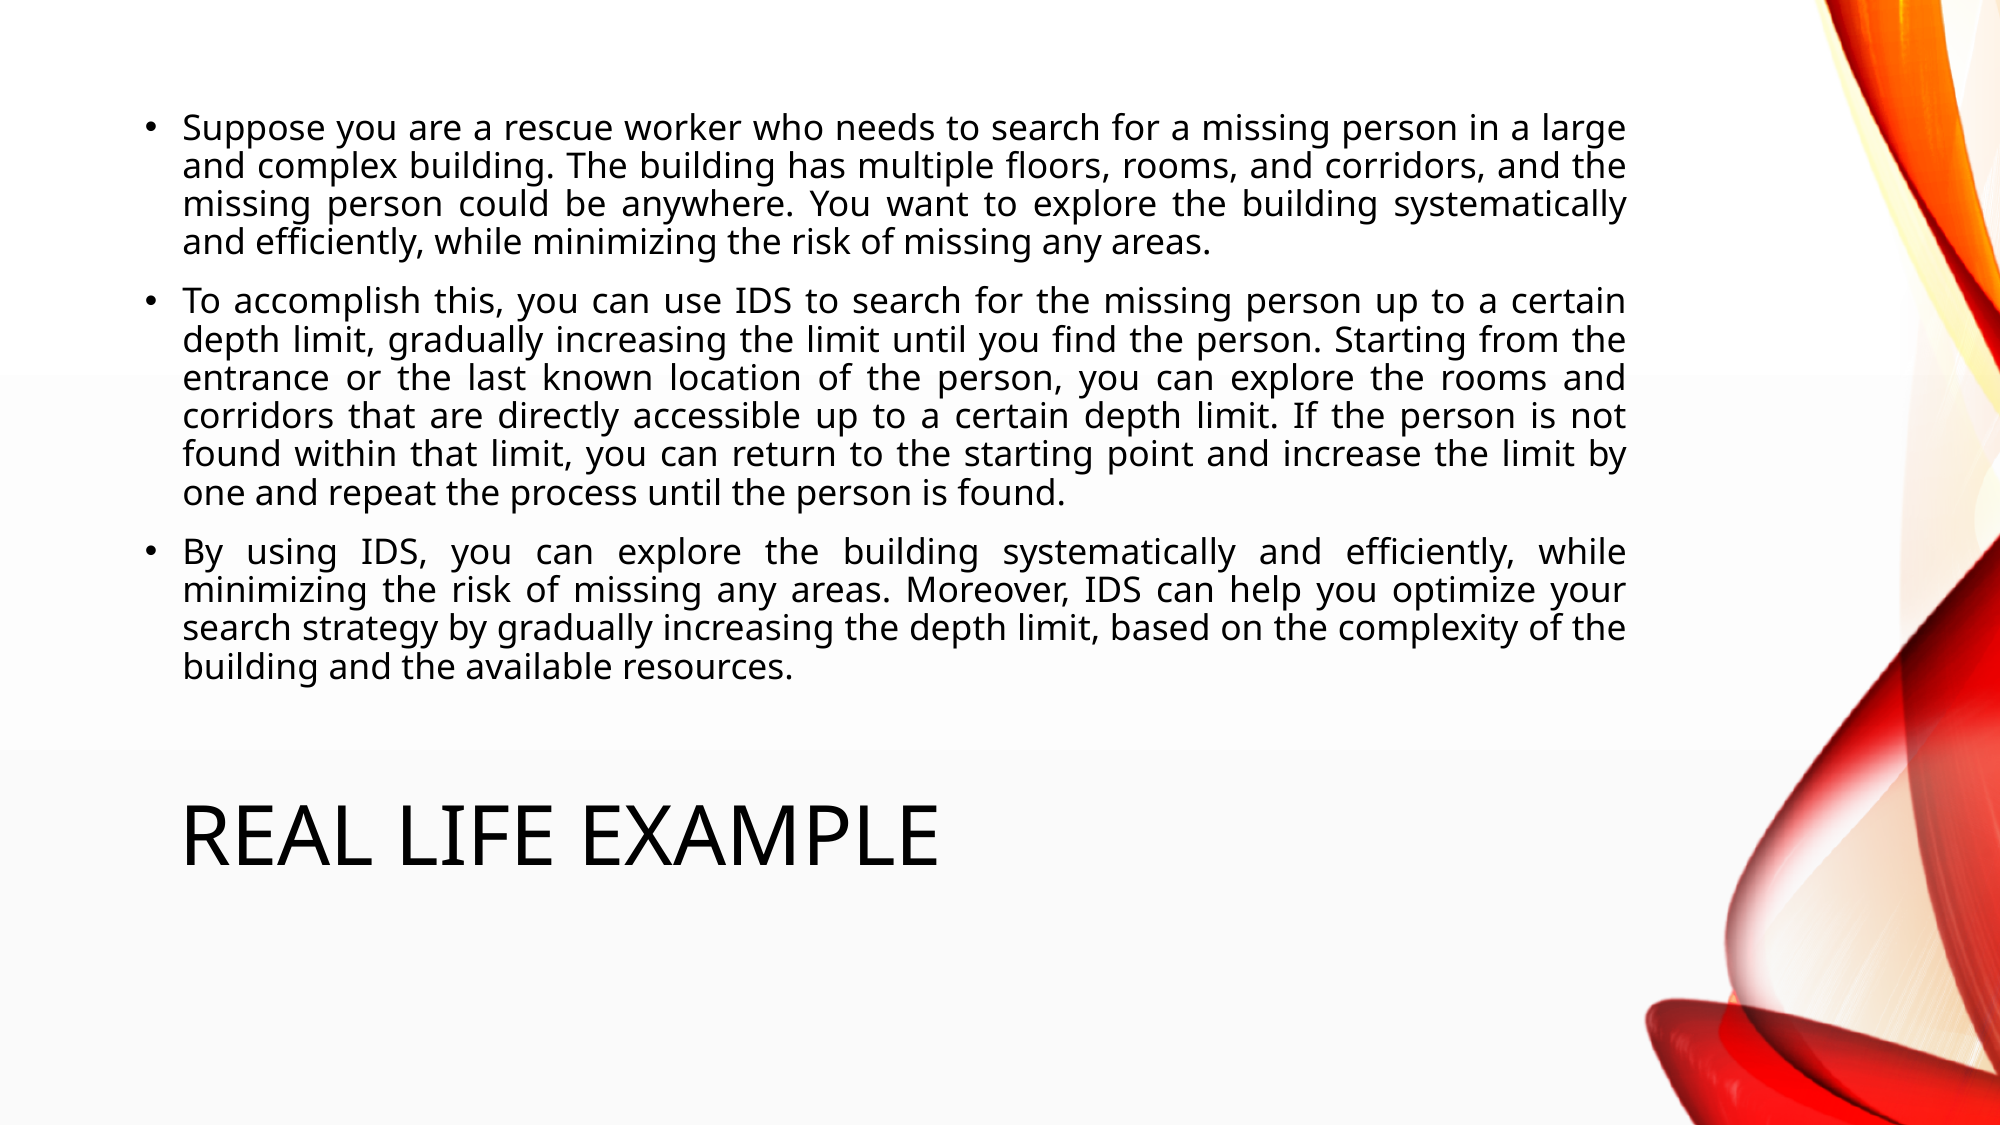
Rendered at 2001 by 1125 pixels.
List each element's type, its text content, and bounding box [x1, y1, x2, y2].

list Suppose you are a rescue worker who needs to search for a missing person in a large and complex building. The building has multiple floors, rooms, and corridors, and the missing person could be anywhere. You want to explore the building systematically and efficiently, while minimizing the risk of missing any areas. To accomplish this, you can use IDS to search for the missing person up to a certain depth limit, gradually increasing the limit until you find the person. Starting from the entrance or the last known location of the person, you can explore the rooms and corridors that are directly accessible up to a certain depth limit. If the person is not found within that limit, you can return to the starting point and increase the limit by one and repeat the process until the person is found. By using IDS, you can explore the building systematically and efficiently, while minimizing the risk of missing any areas. Moreover, IDS can help you optimize your search strategy by gradually increasing the depth limit, based on the complexity of the building and the available resources. [129, 101, 1643, 733]
title Real life example [164, 782, 1780, 995]
picture [1258, 0, 2000, 1124]
text_box [0, 0, 1642, 1125]
